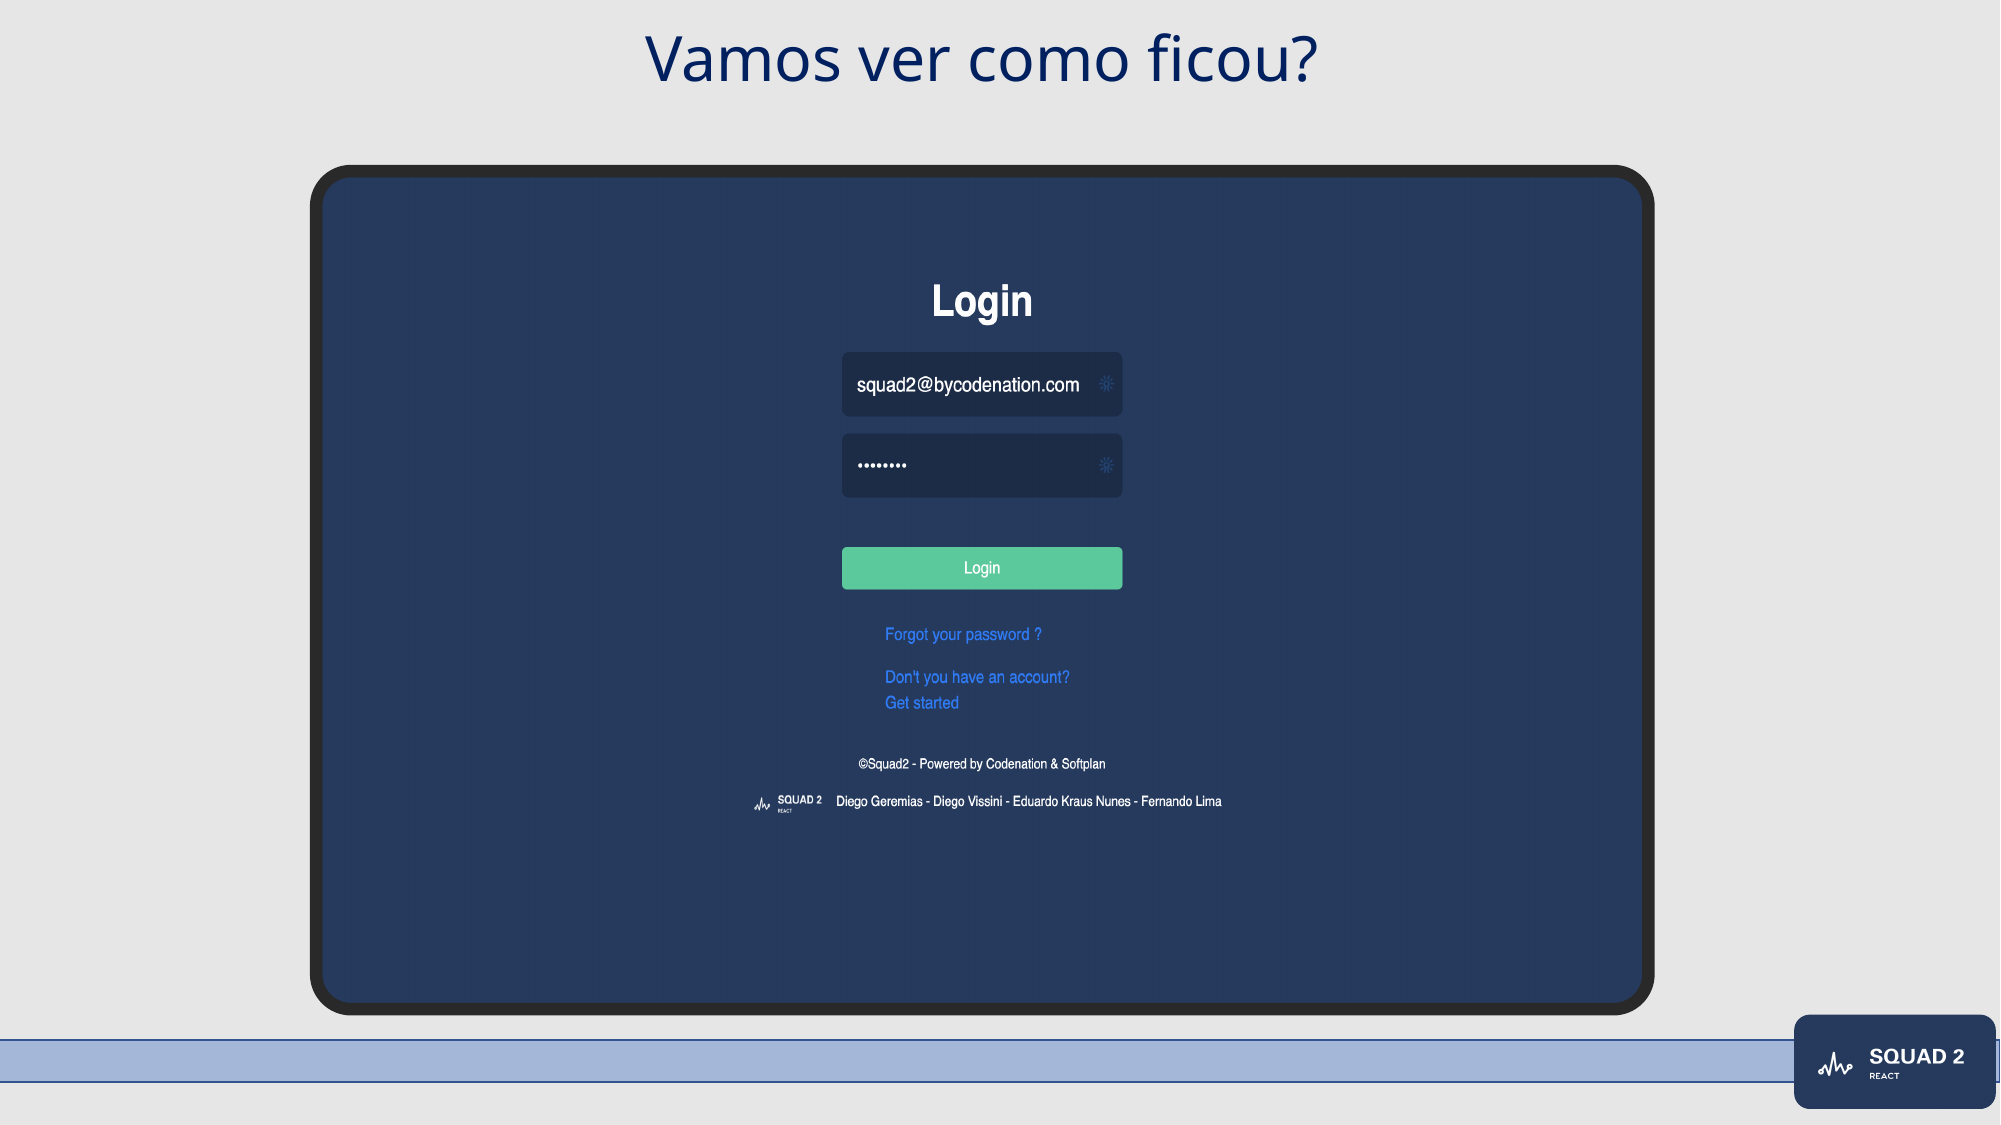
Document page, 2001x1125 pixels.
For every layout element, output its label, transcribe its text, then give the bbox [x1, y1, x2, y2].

picture [1793, 1014, 1997, 1110]
text_box Vamos ver como ficou? [568, 11, 1396, 102]
text_box [0, 1039, 1793, 1082]
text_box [315, 170, 1649, 1010]
